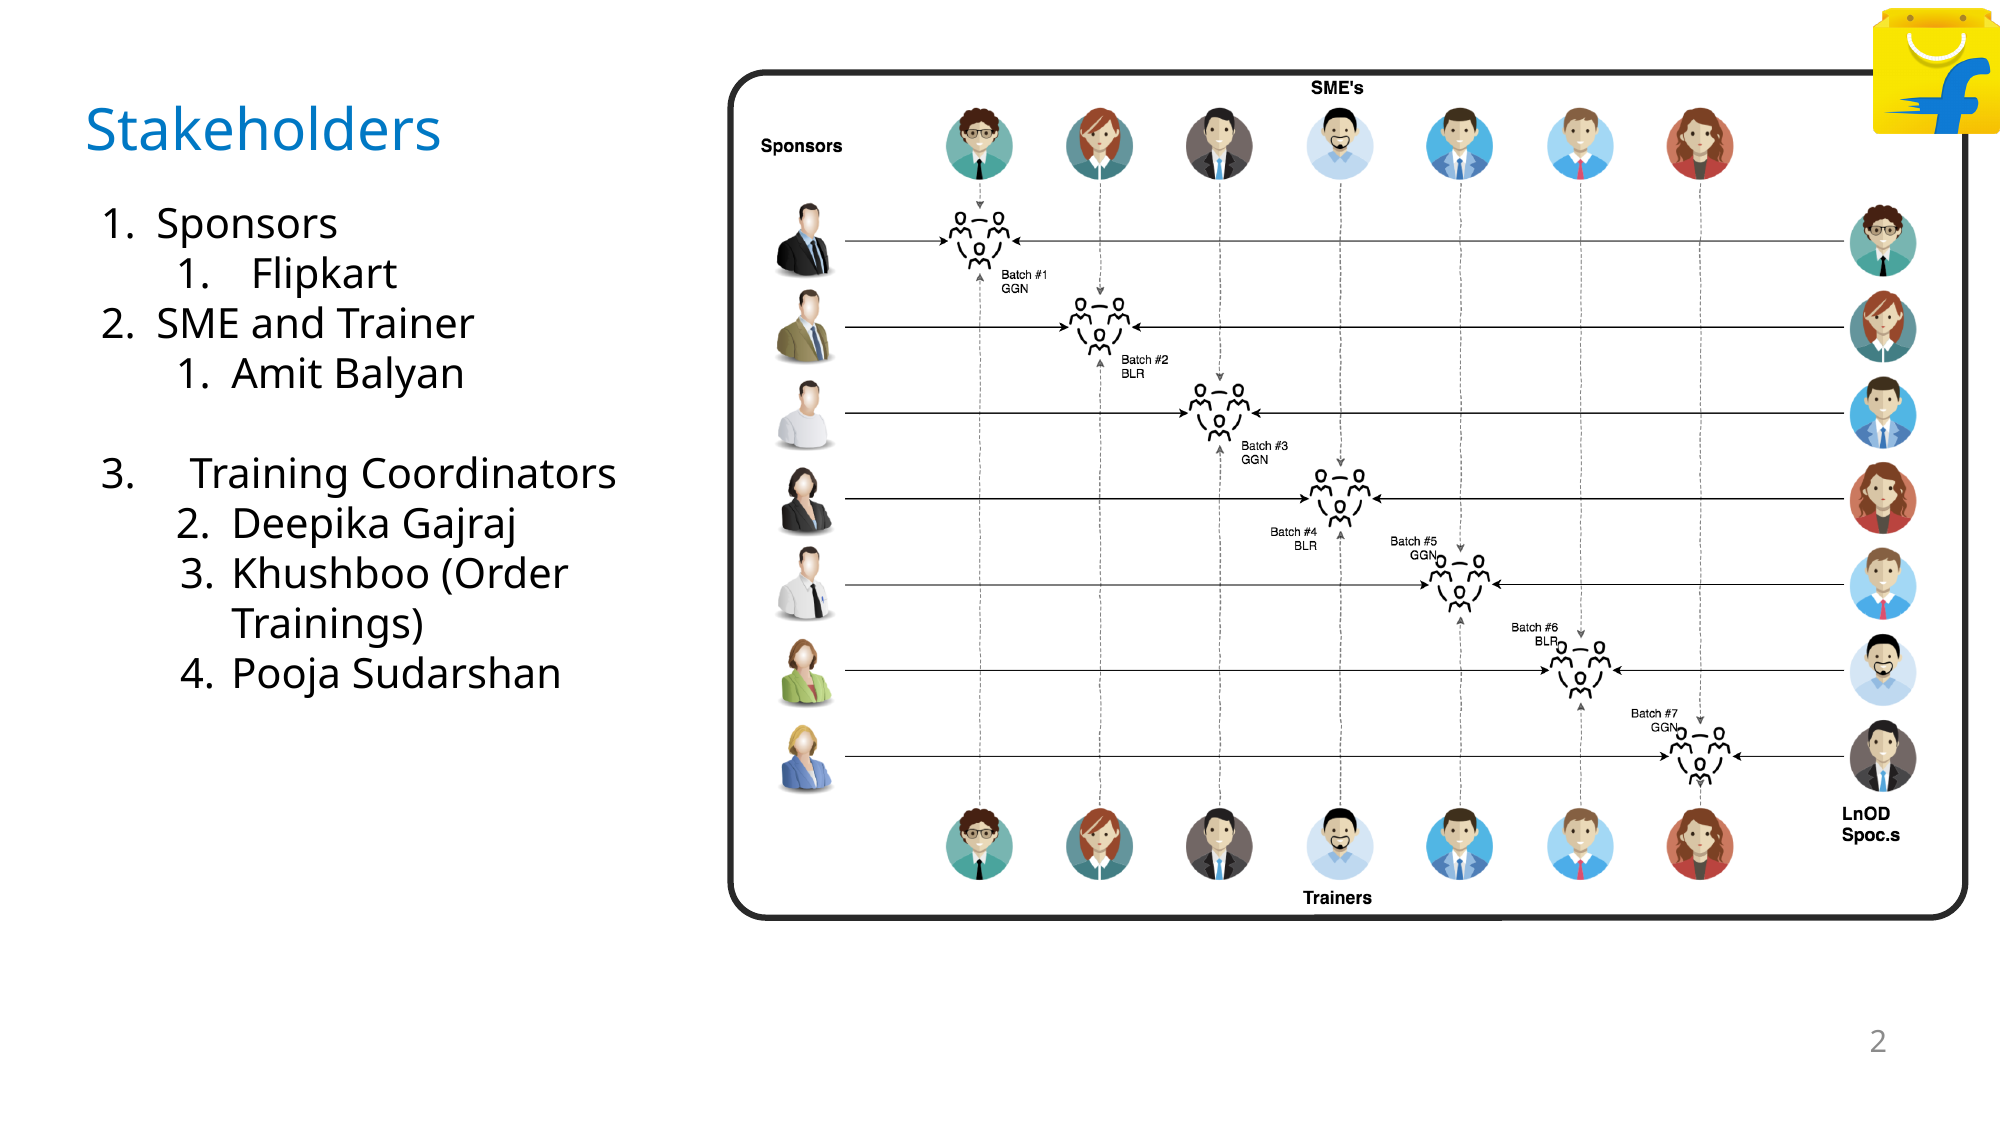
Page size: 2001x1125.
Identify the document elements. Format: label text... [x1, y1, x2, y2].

picture [730, 8, 2000, 918]
text_box Sponsors Flipkart SME and Trainer Amit Balyan 3. Training Coordinators Deepika Gajraj Khushboo (Order Trainings) Pooja Sudarshan [85, 189, 688, 796]
title Stakeholders [85, 72, 644, 144]
slide_number 2 [1841, 1035, 1887, 1051]
